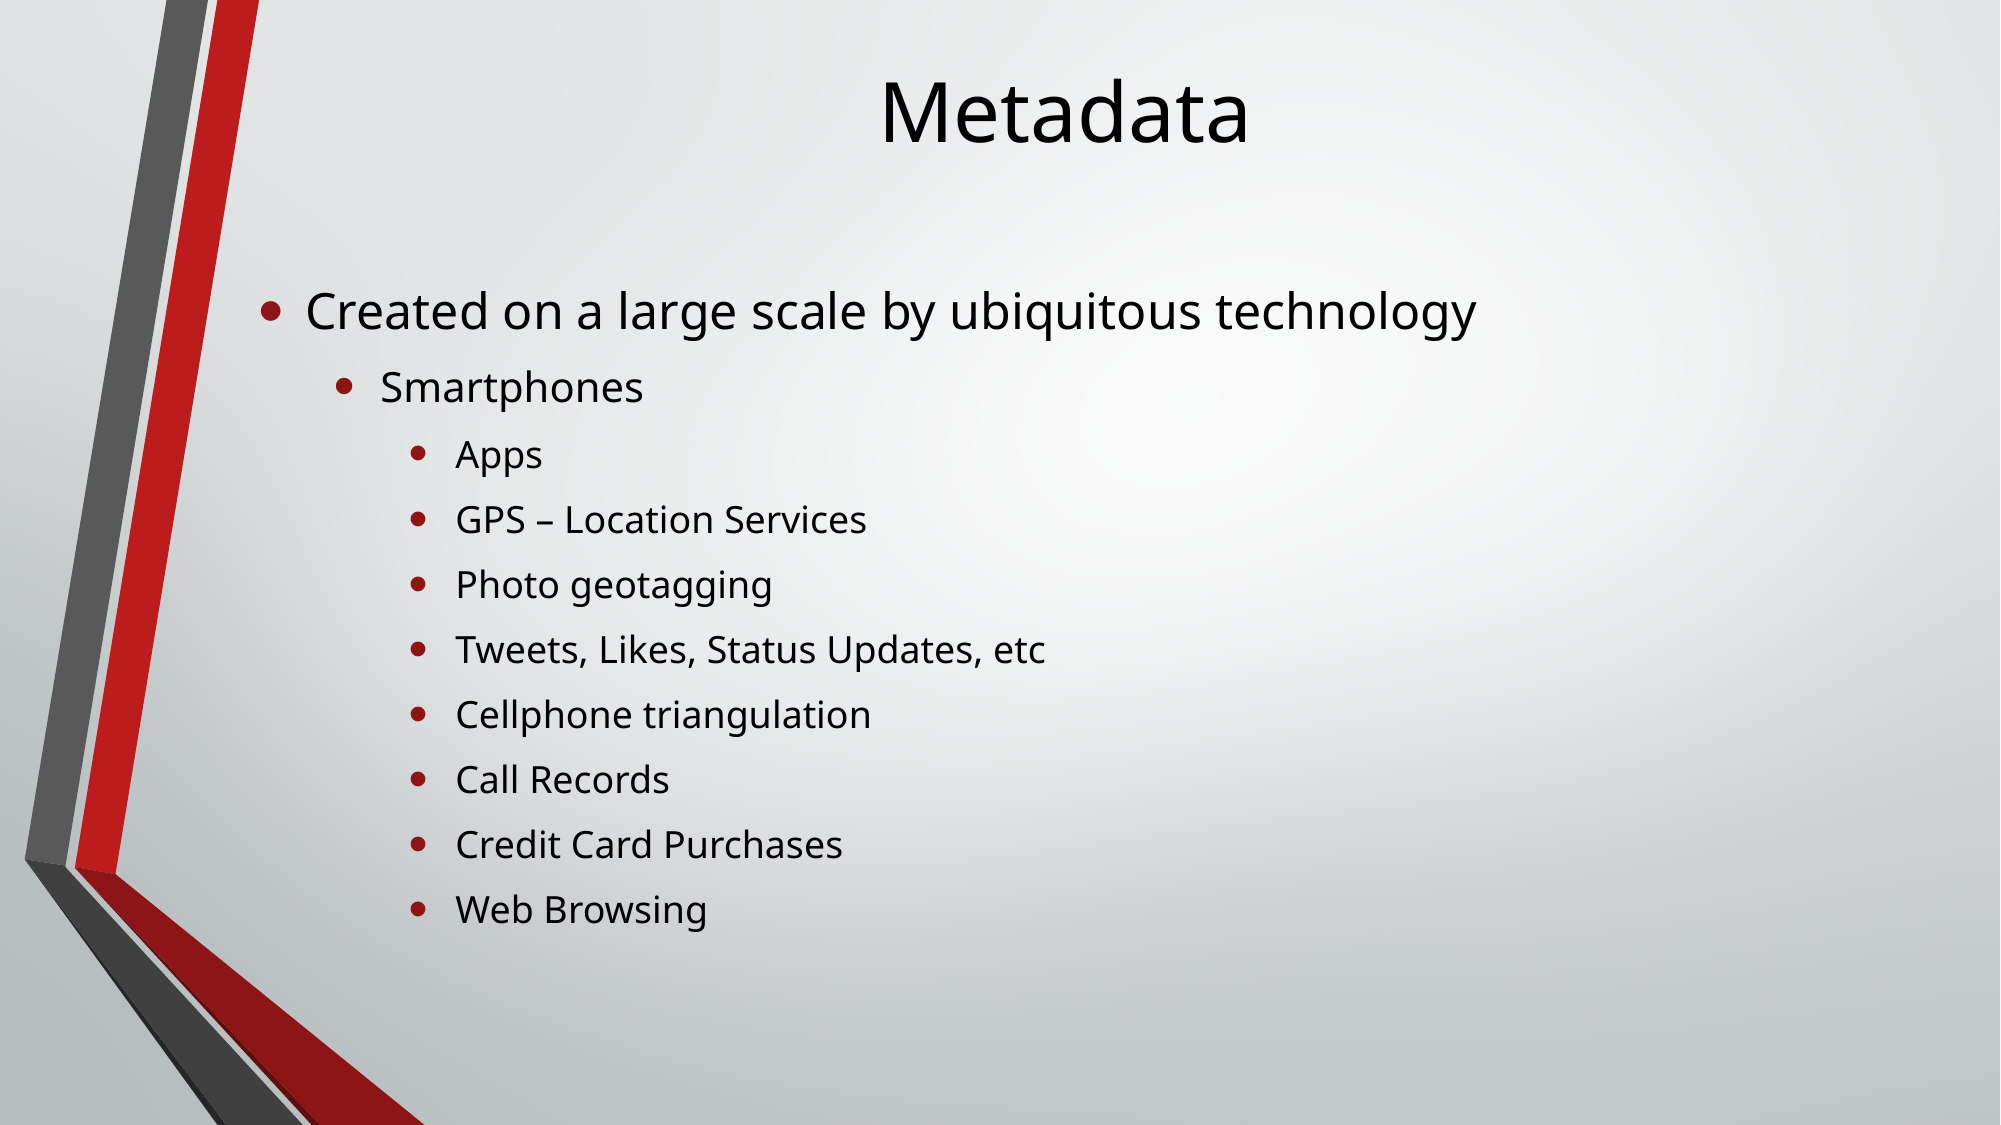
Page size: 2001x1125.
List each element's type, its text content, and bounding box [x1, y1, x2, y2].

title Metadata [202, 0, 1928, 218]
list Created on a large scale by ubiquitous technology Smartphones Apps GPS – Location Services Photo geotagging Tweets, Likes, Status Updates, etc Cellphone triangulation Call Records Credit Card Purchases Web Browsing [243, 272, 1887, 950]
